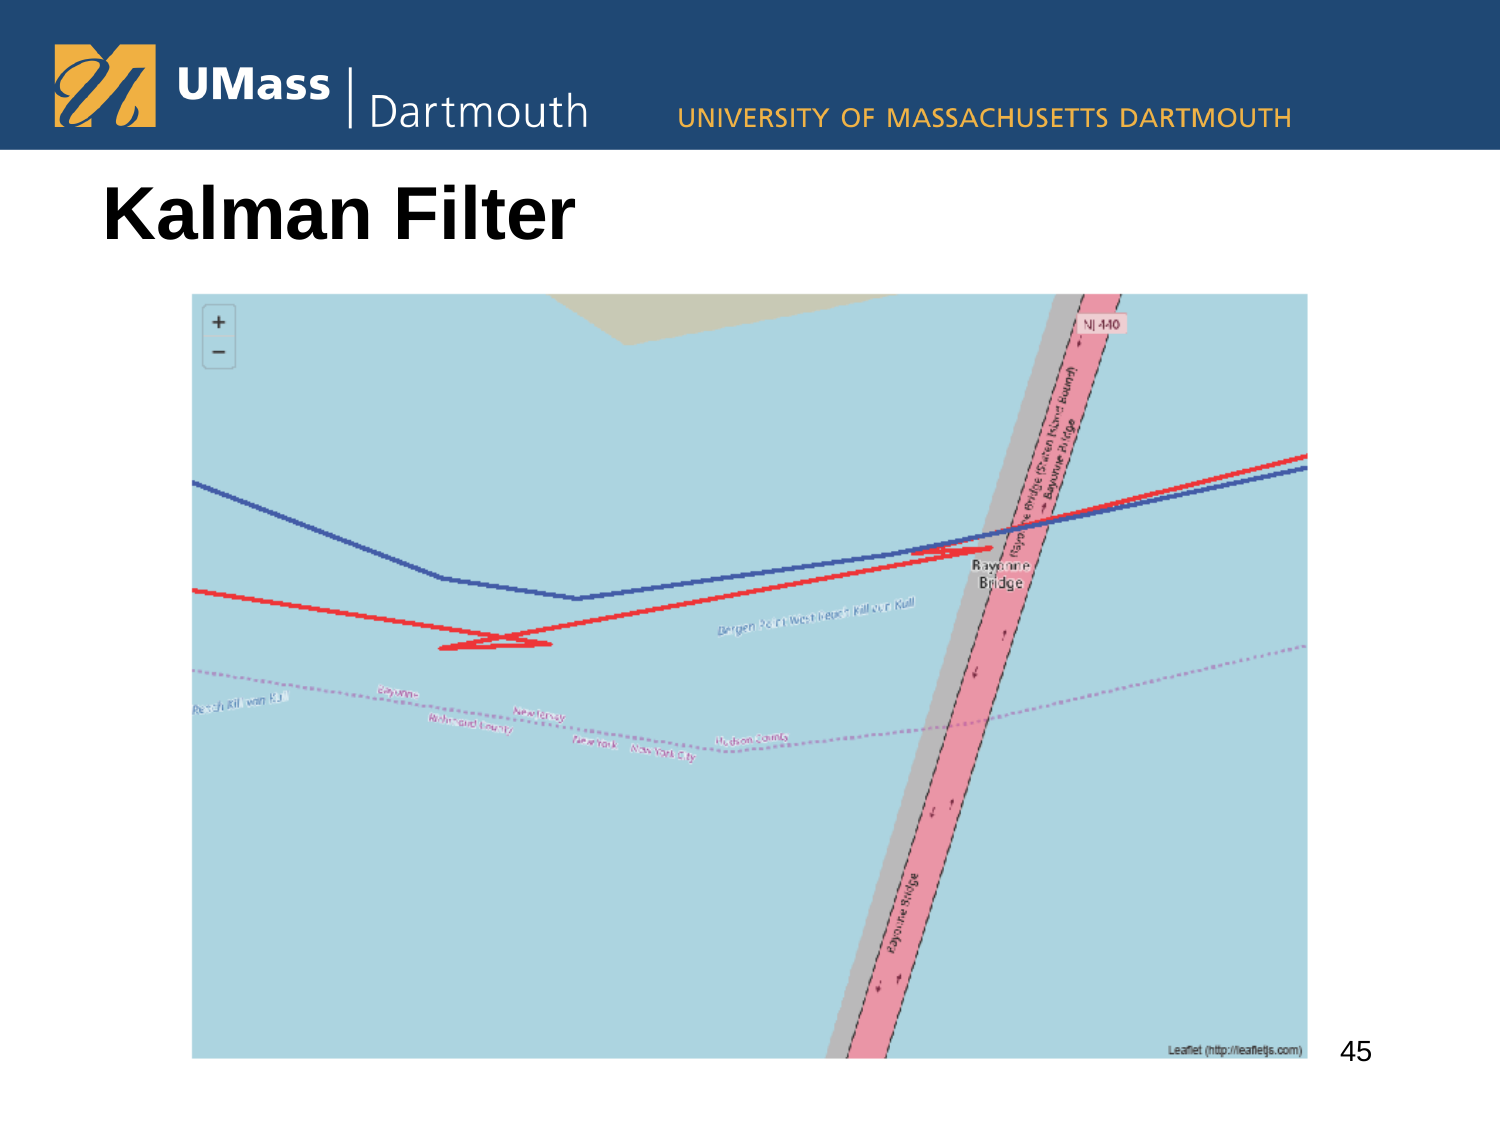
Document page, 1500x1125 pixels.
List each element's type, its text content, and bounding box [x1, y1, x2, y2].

slide_number 45 [1353, 1024, 1388, 1101]
picture [0, 0, 1500, 150]
title Kalman Filter [12, 187, 1213, 263]
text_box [151, 253, 1349, 1101]
